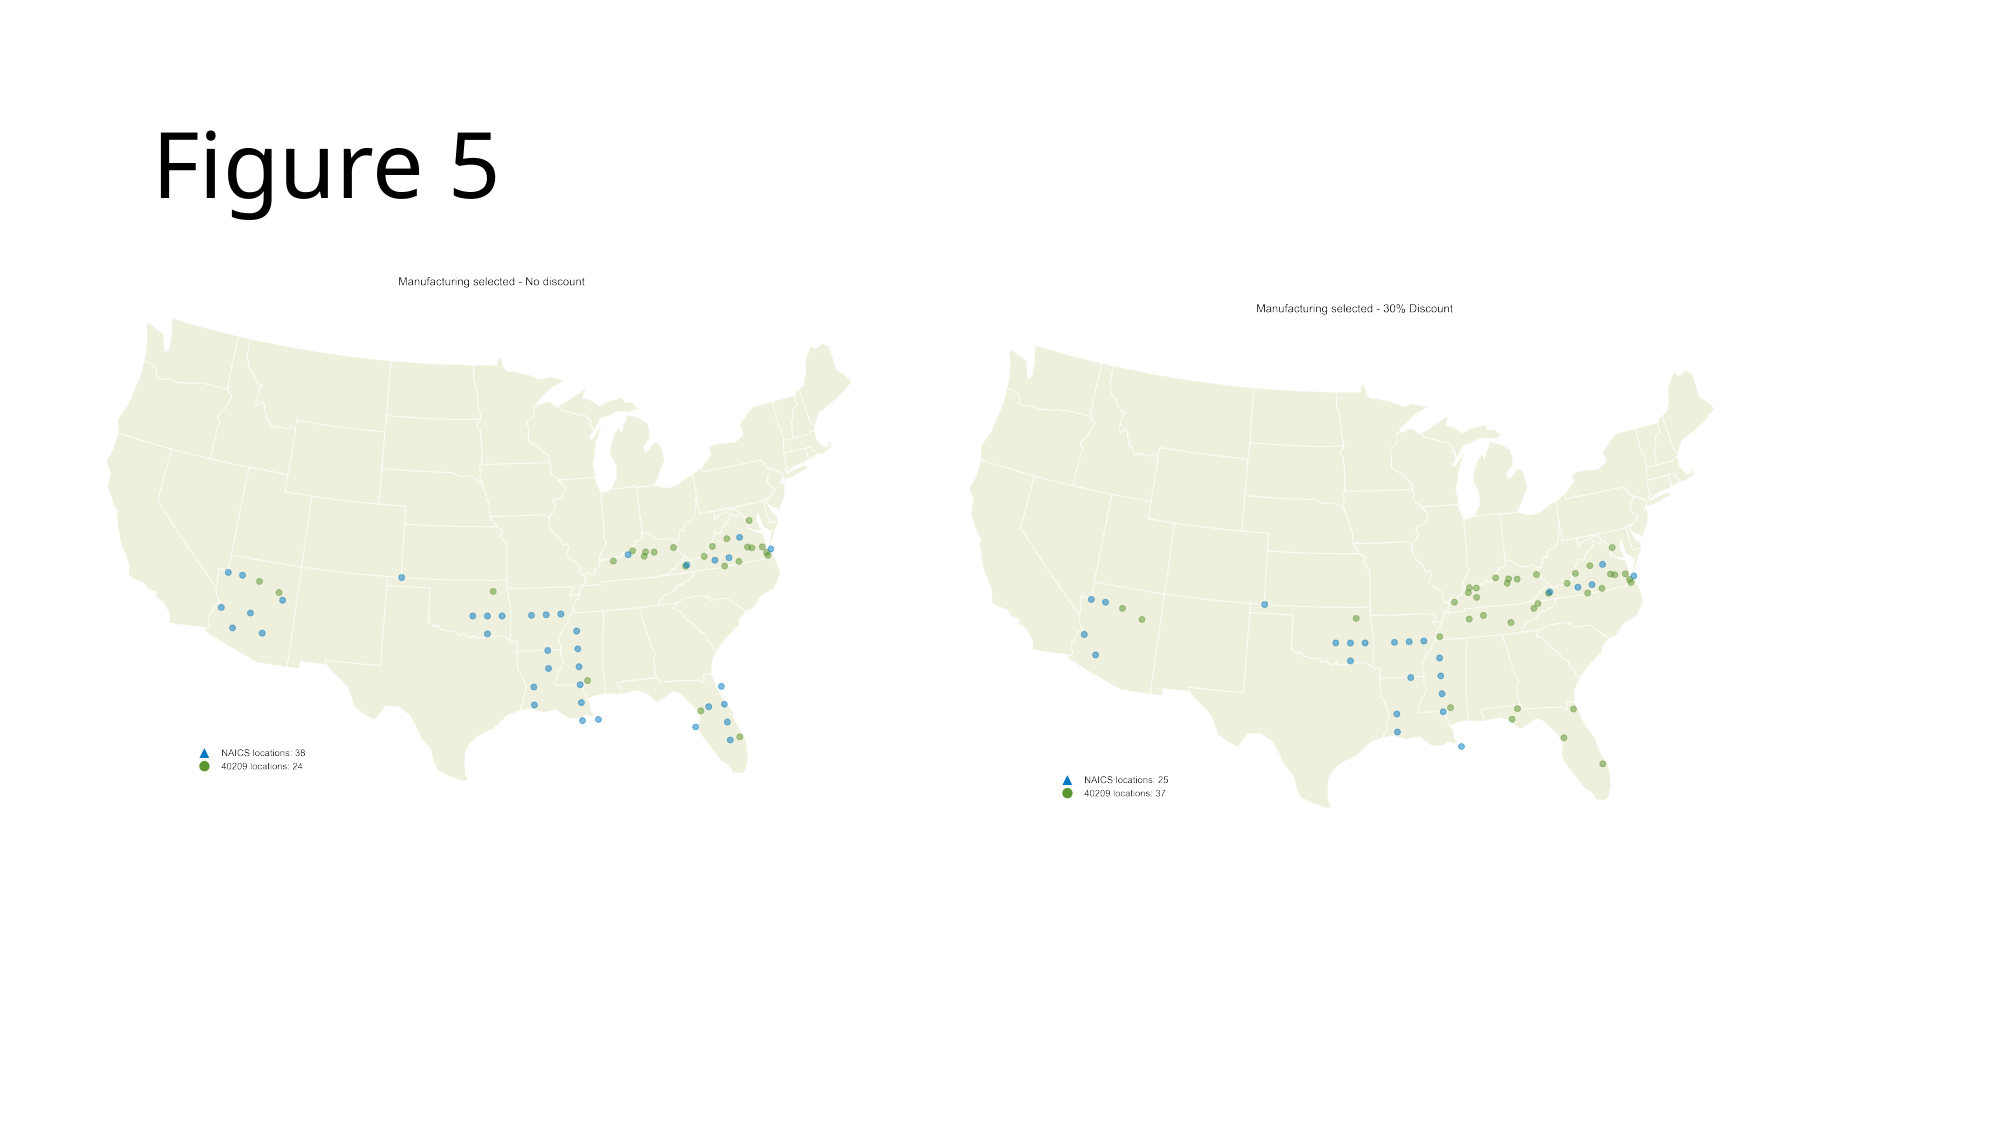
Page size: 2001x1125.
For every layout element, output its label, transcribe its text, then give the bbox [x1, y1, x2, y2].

title Figure 5 [137, 59, 1863, 250]
picture [0, 223, 1863, 929]
